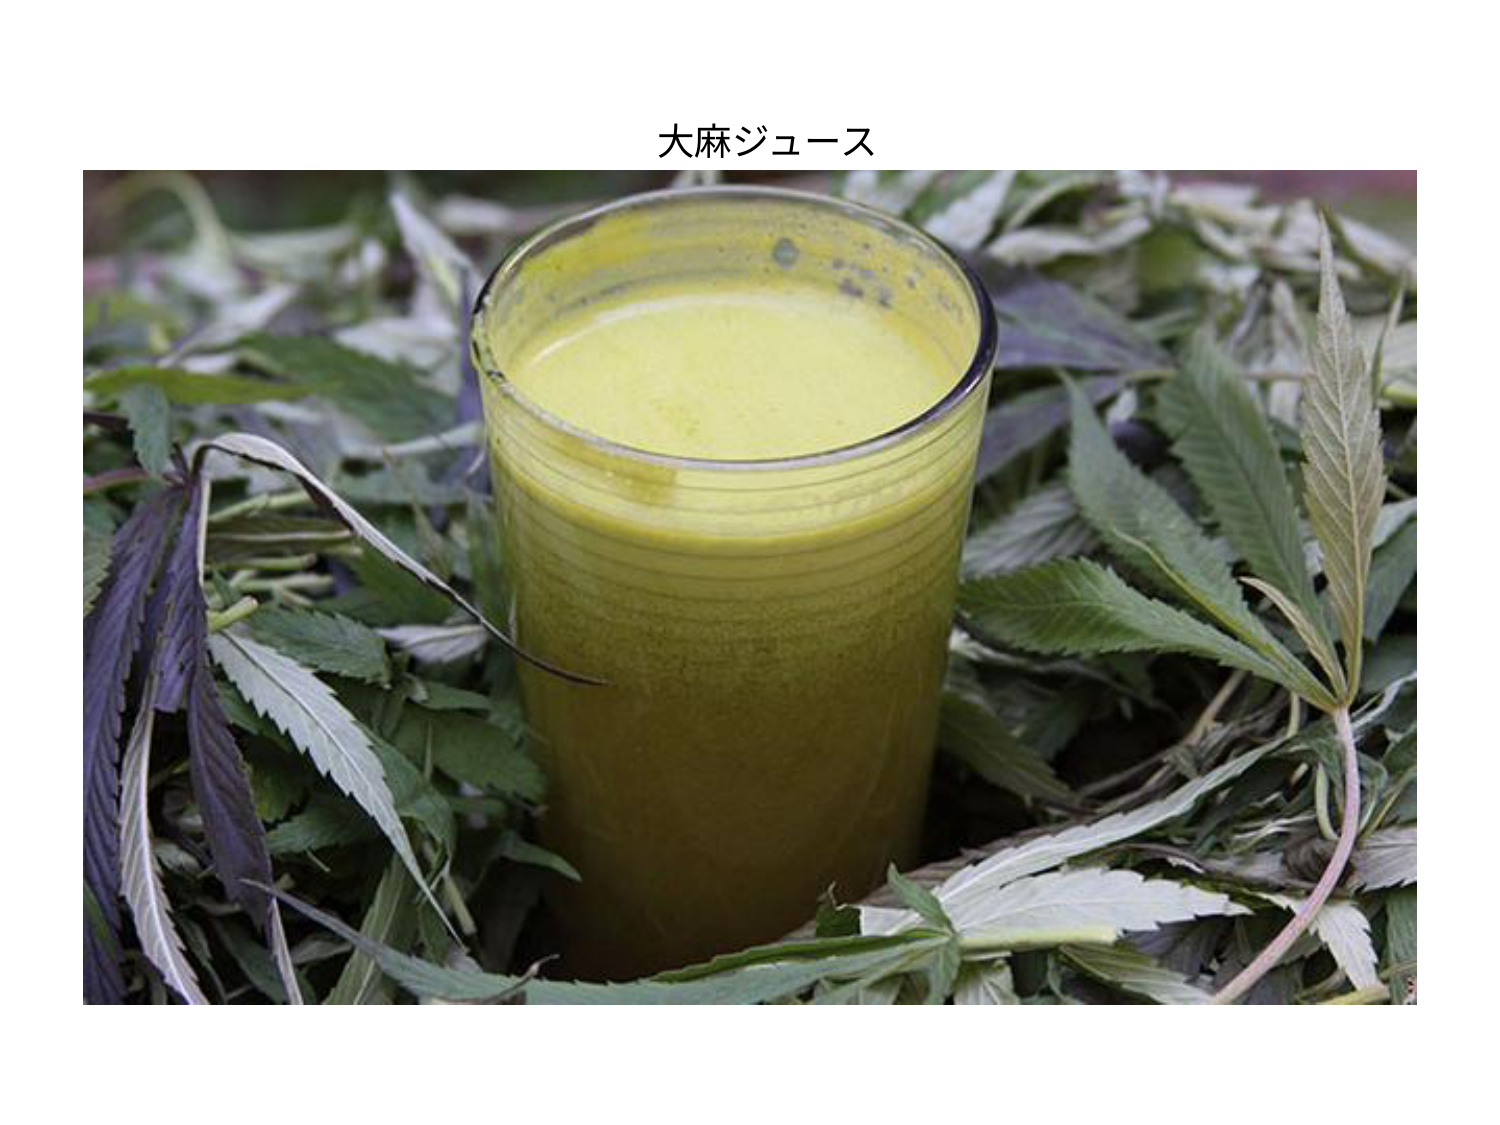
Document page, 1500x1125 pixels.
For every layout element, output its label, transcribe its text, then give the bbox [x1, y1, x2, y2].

picture [83, 170, 1417, 1005]
text_box 大麻ジュース [430, 110, 1105, 169]
